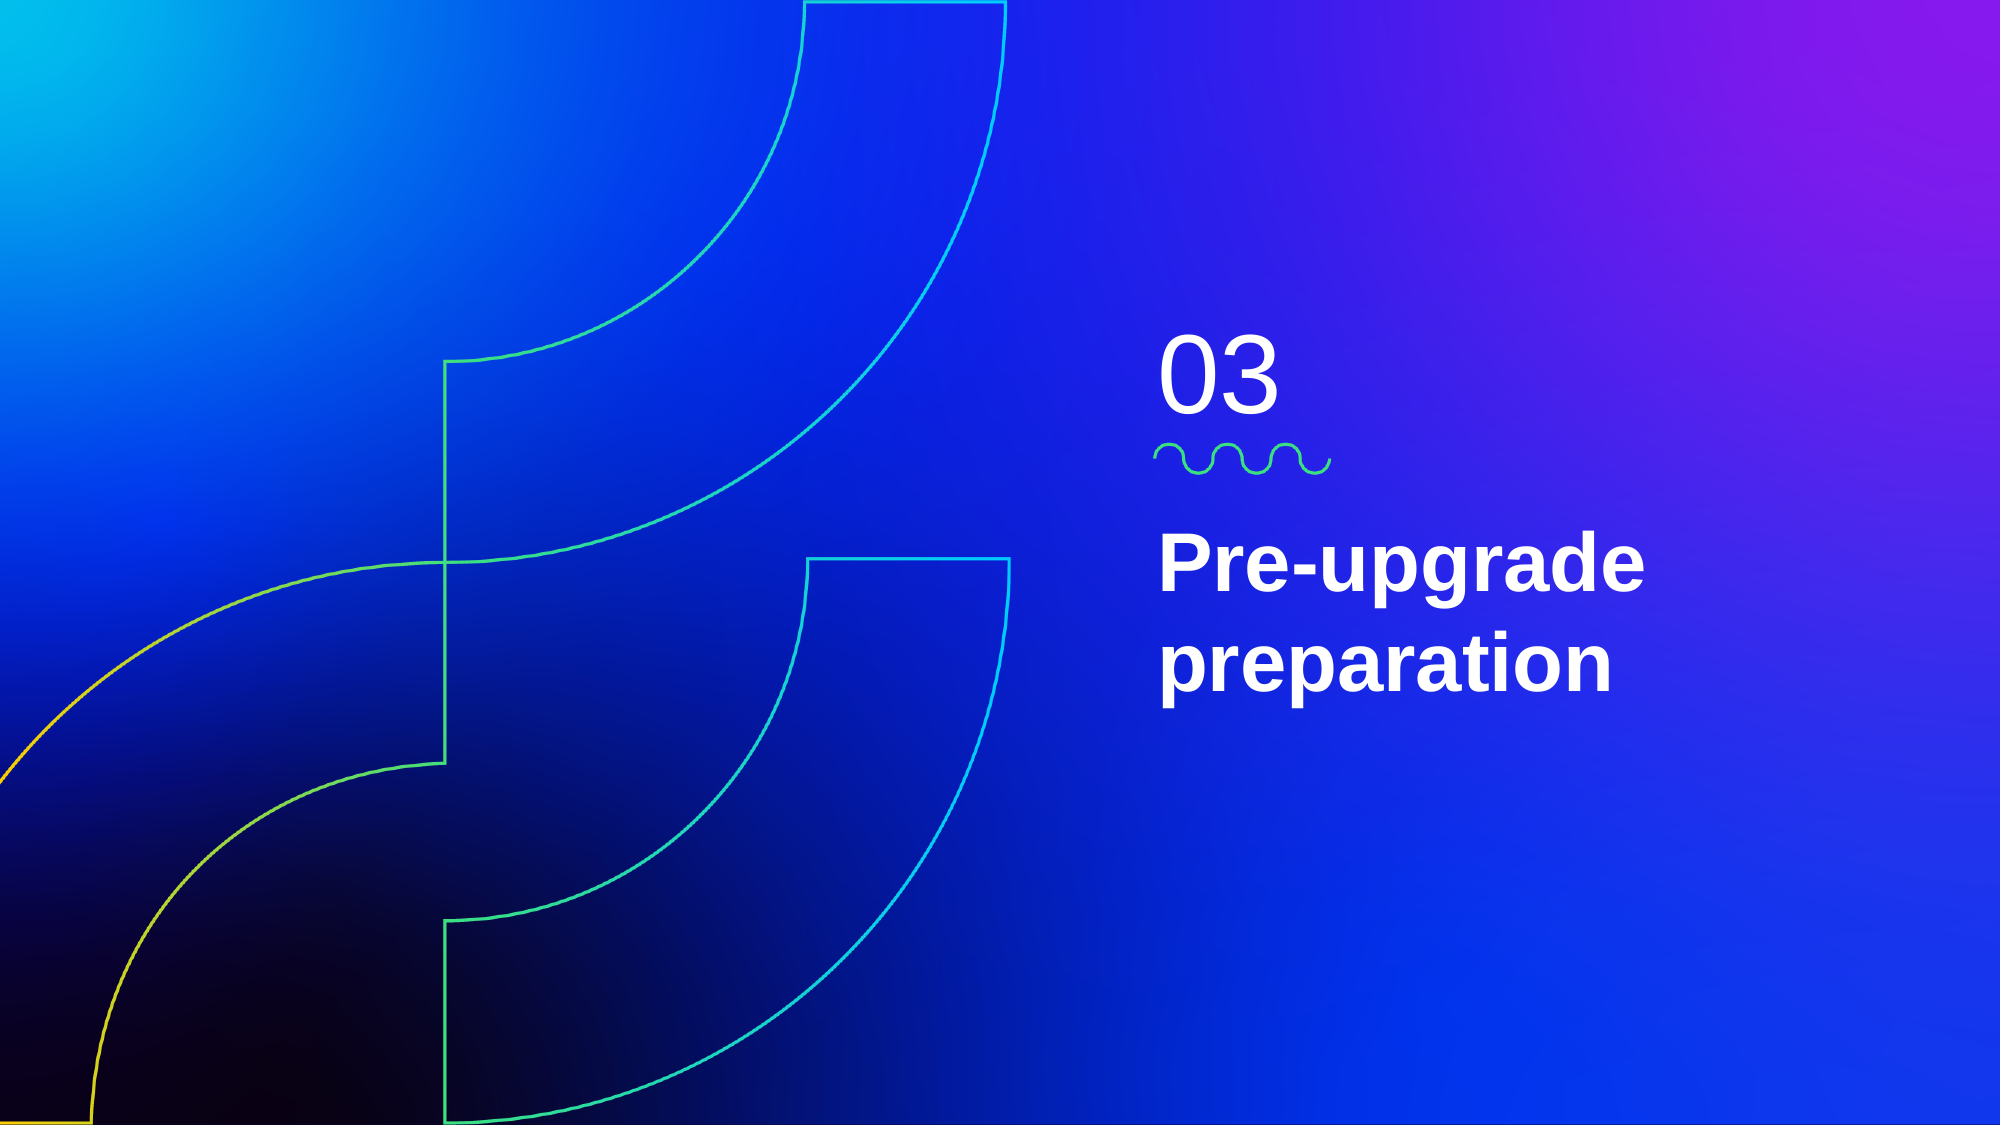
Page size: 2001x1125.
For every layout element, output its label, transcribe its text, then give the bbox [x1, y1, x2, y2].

list 03 [1142, 293, 1299, 443]
picture [0, 0, 2000, 1125]
list Pre-upgrade preparation [1142, 500, 1880, 907]
